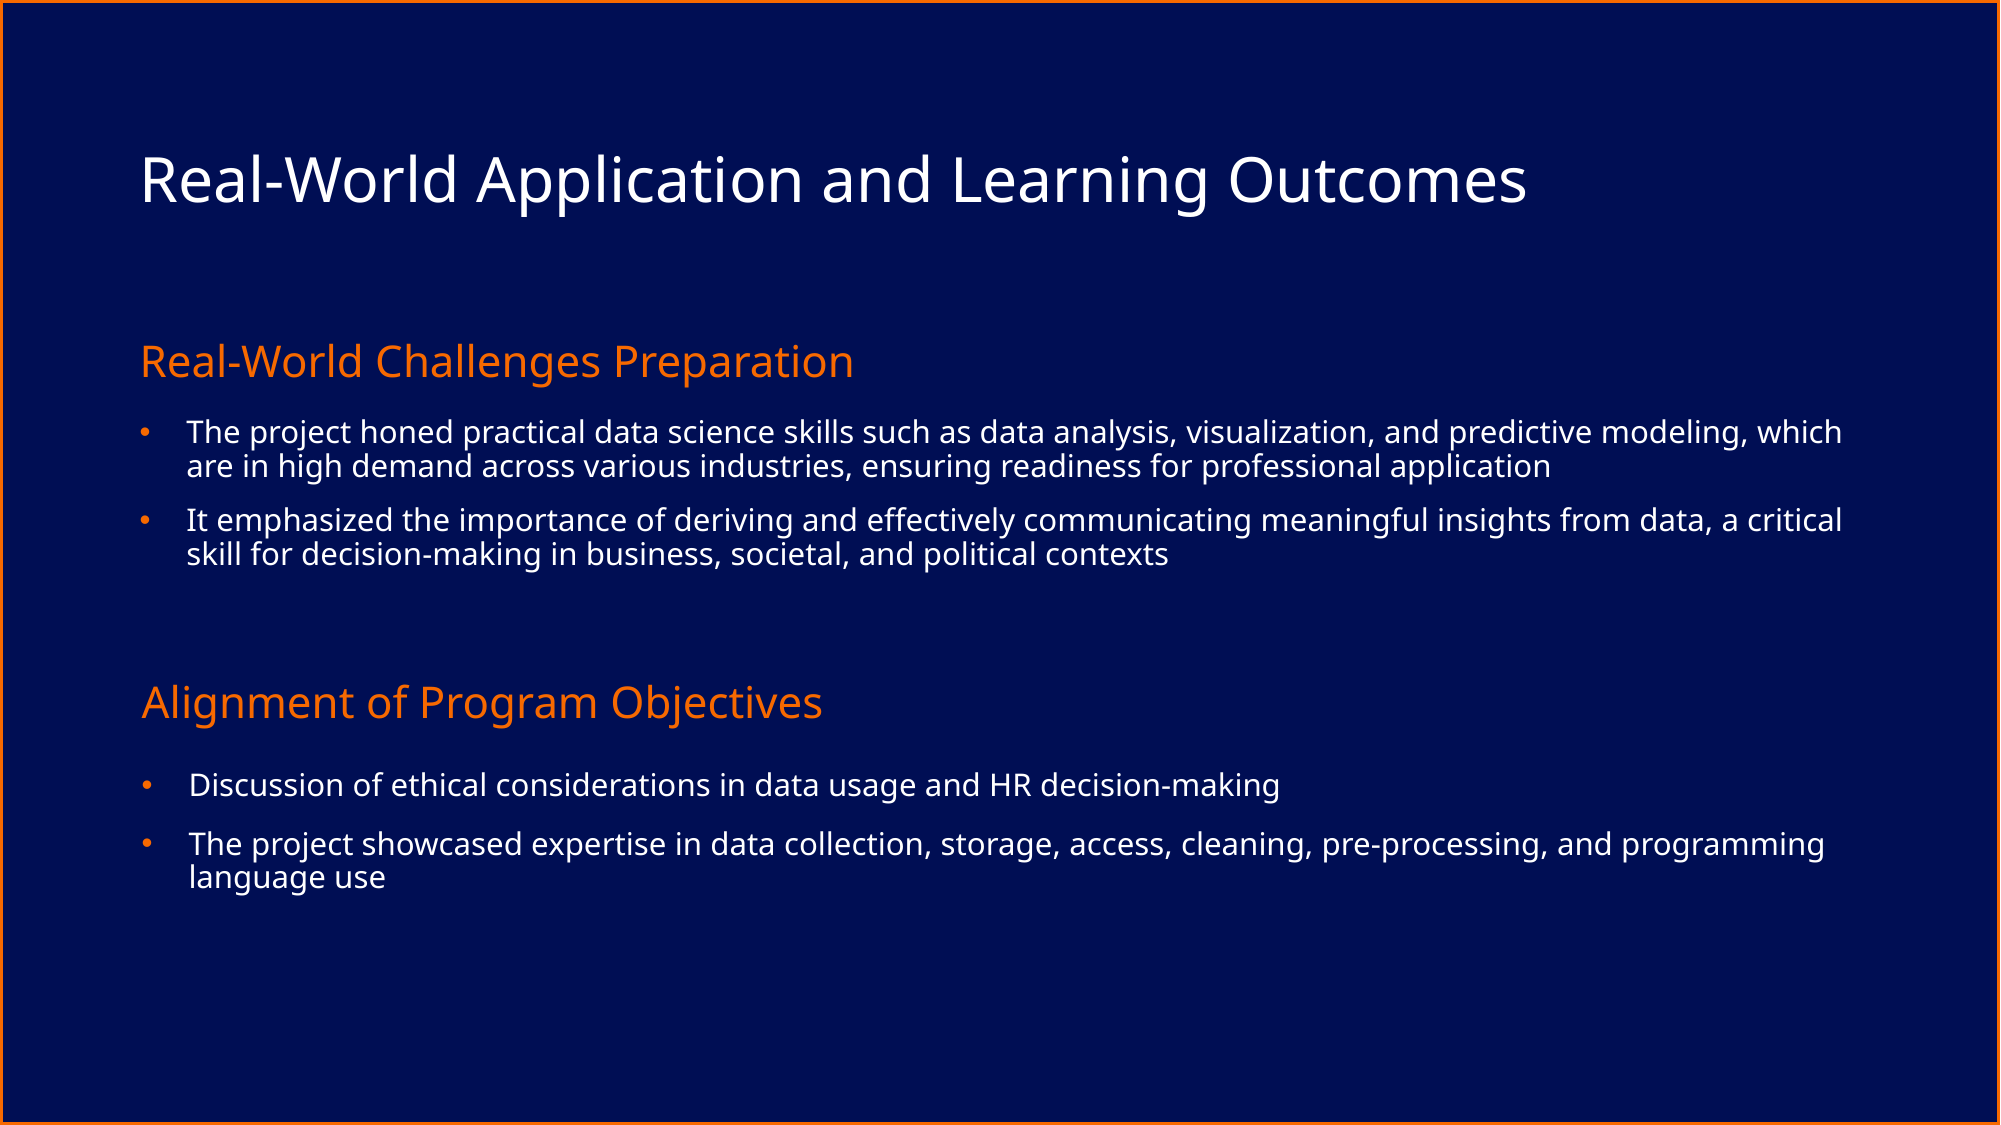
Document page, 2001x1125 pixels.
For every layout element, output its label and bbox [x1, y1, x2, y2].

text_box [0, 0, 2000, 1125]
